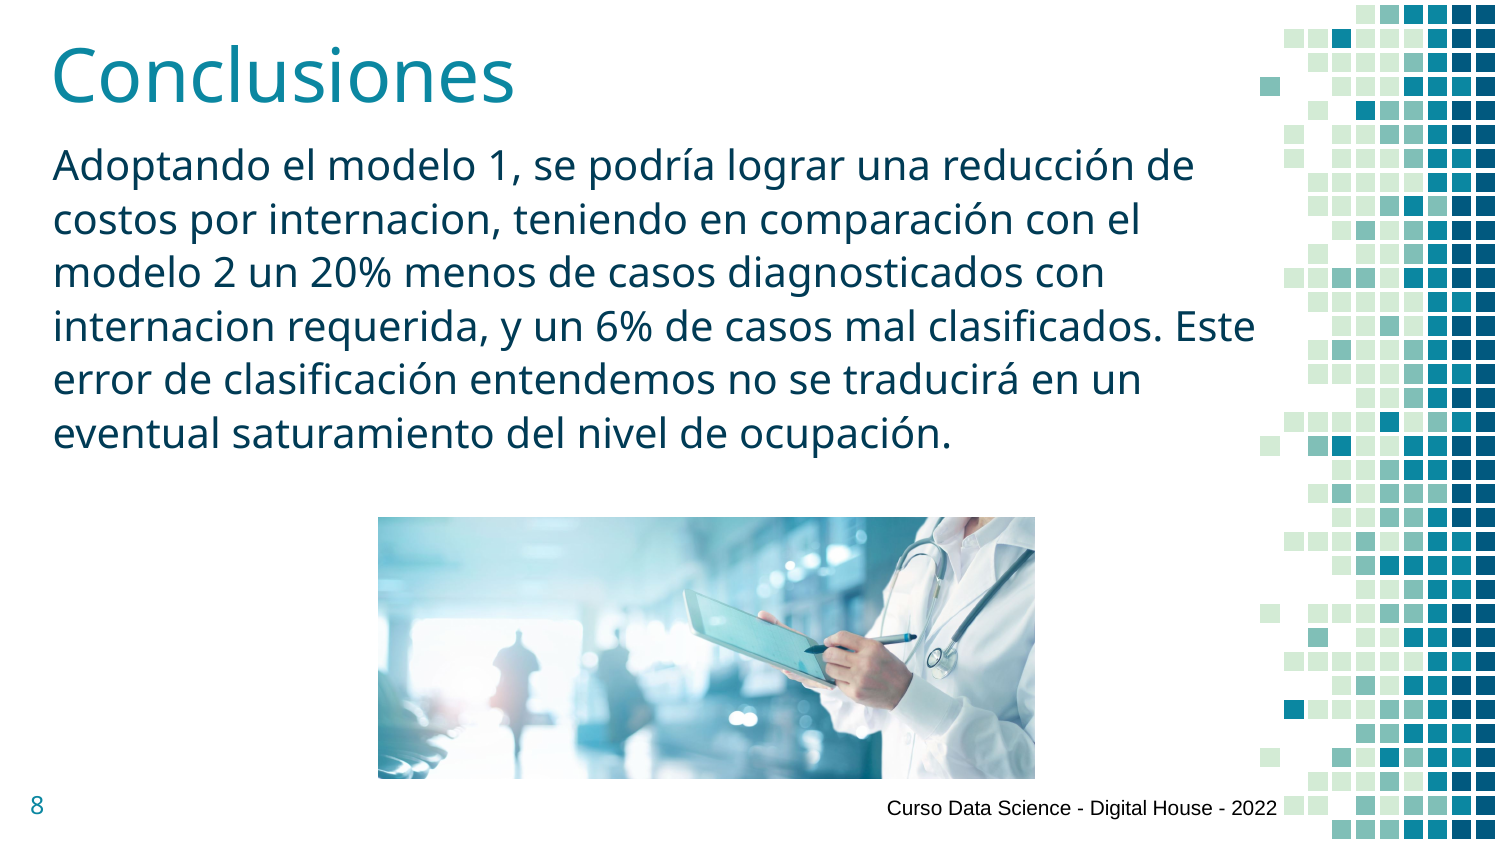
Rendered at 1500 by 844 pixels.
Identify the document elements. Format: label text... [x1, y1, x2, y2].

title Conclusiones [35, 11, 1064, 133]
text_box Adoptando el modelo 1, se podría lograr una reducción de costos por internacion, teniendo en comparación con el modelo 2 un 20% menos de casos diagnosticados con internacion requerida, y un 6% de casos mal clasificados. Este error de clasificación entendemos no se traducirá en un eventual saturamiento del nivel de ocupación. [37, 120, 1279, 472]
picture [378, 517, 1035, 779]
slide_number 8 [15, 774, 105, 839]
text_box Curso Data Science - Digital House - 2022 [871, 782, 1297, 833]
